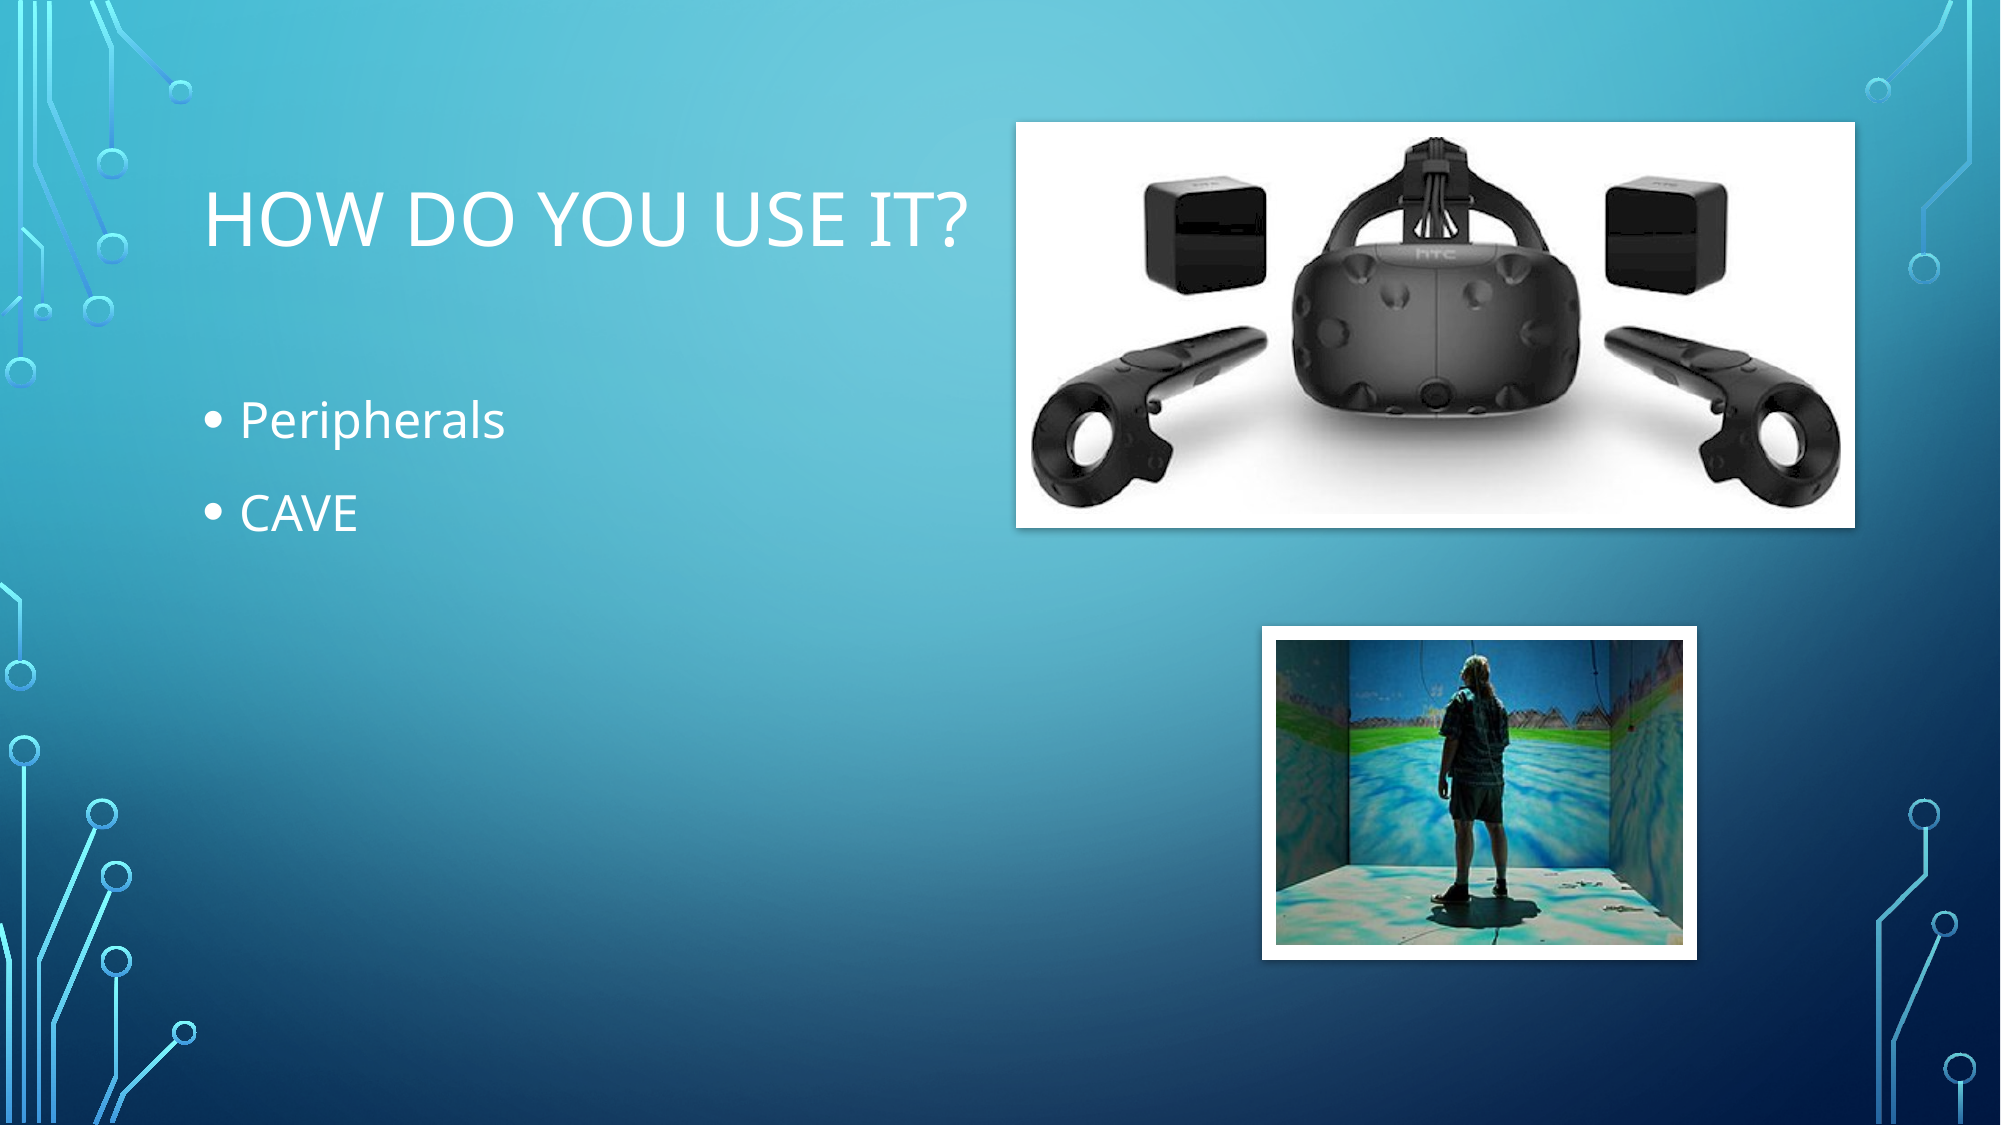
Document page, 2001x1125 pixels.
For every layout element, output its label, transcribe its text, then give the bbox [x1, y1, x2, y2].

list Peripherals CAVE [187, 369, 1813, 950]
title How do you use it? [187, 101, 1813, 344]
picture [1276, 640, 1683, 946]
picture [1030, 136, 1842, 514]
